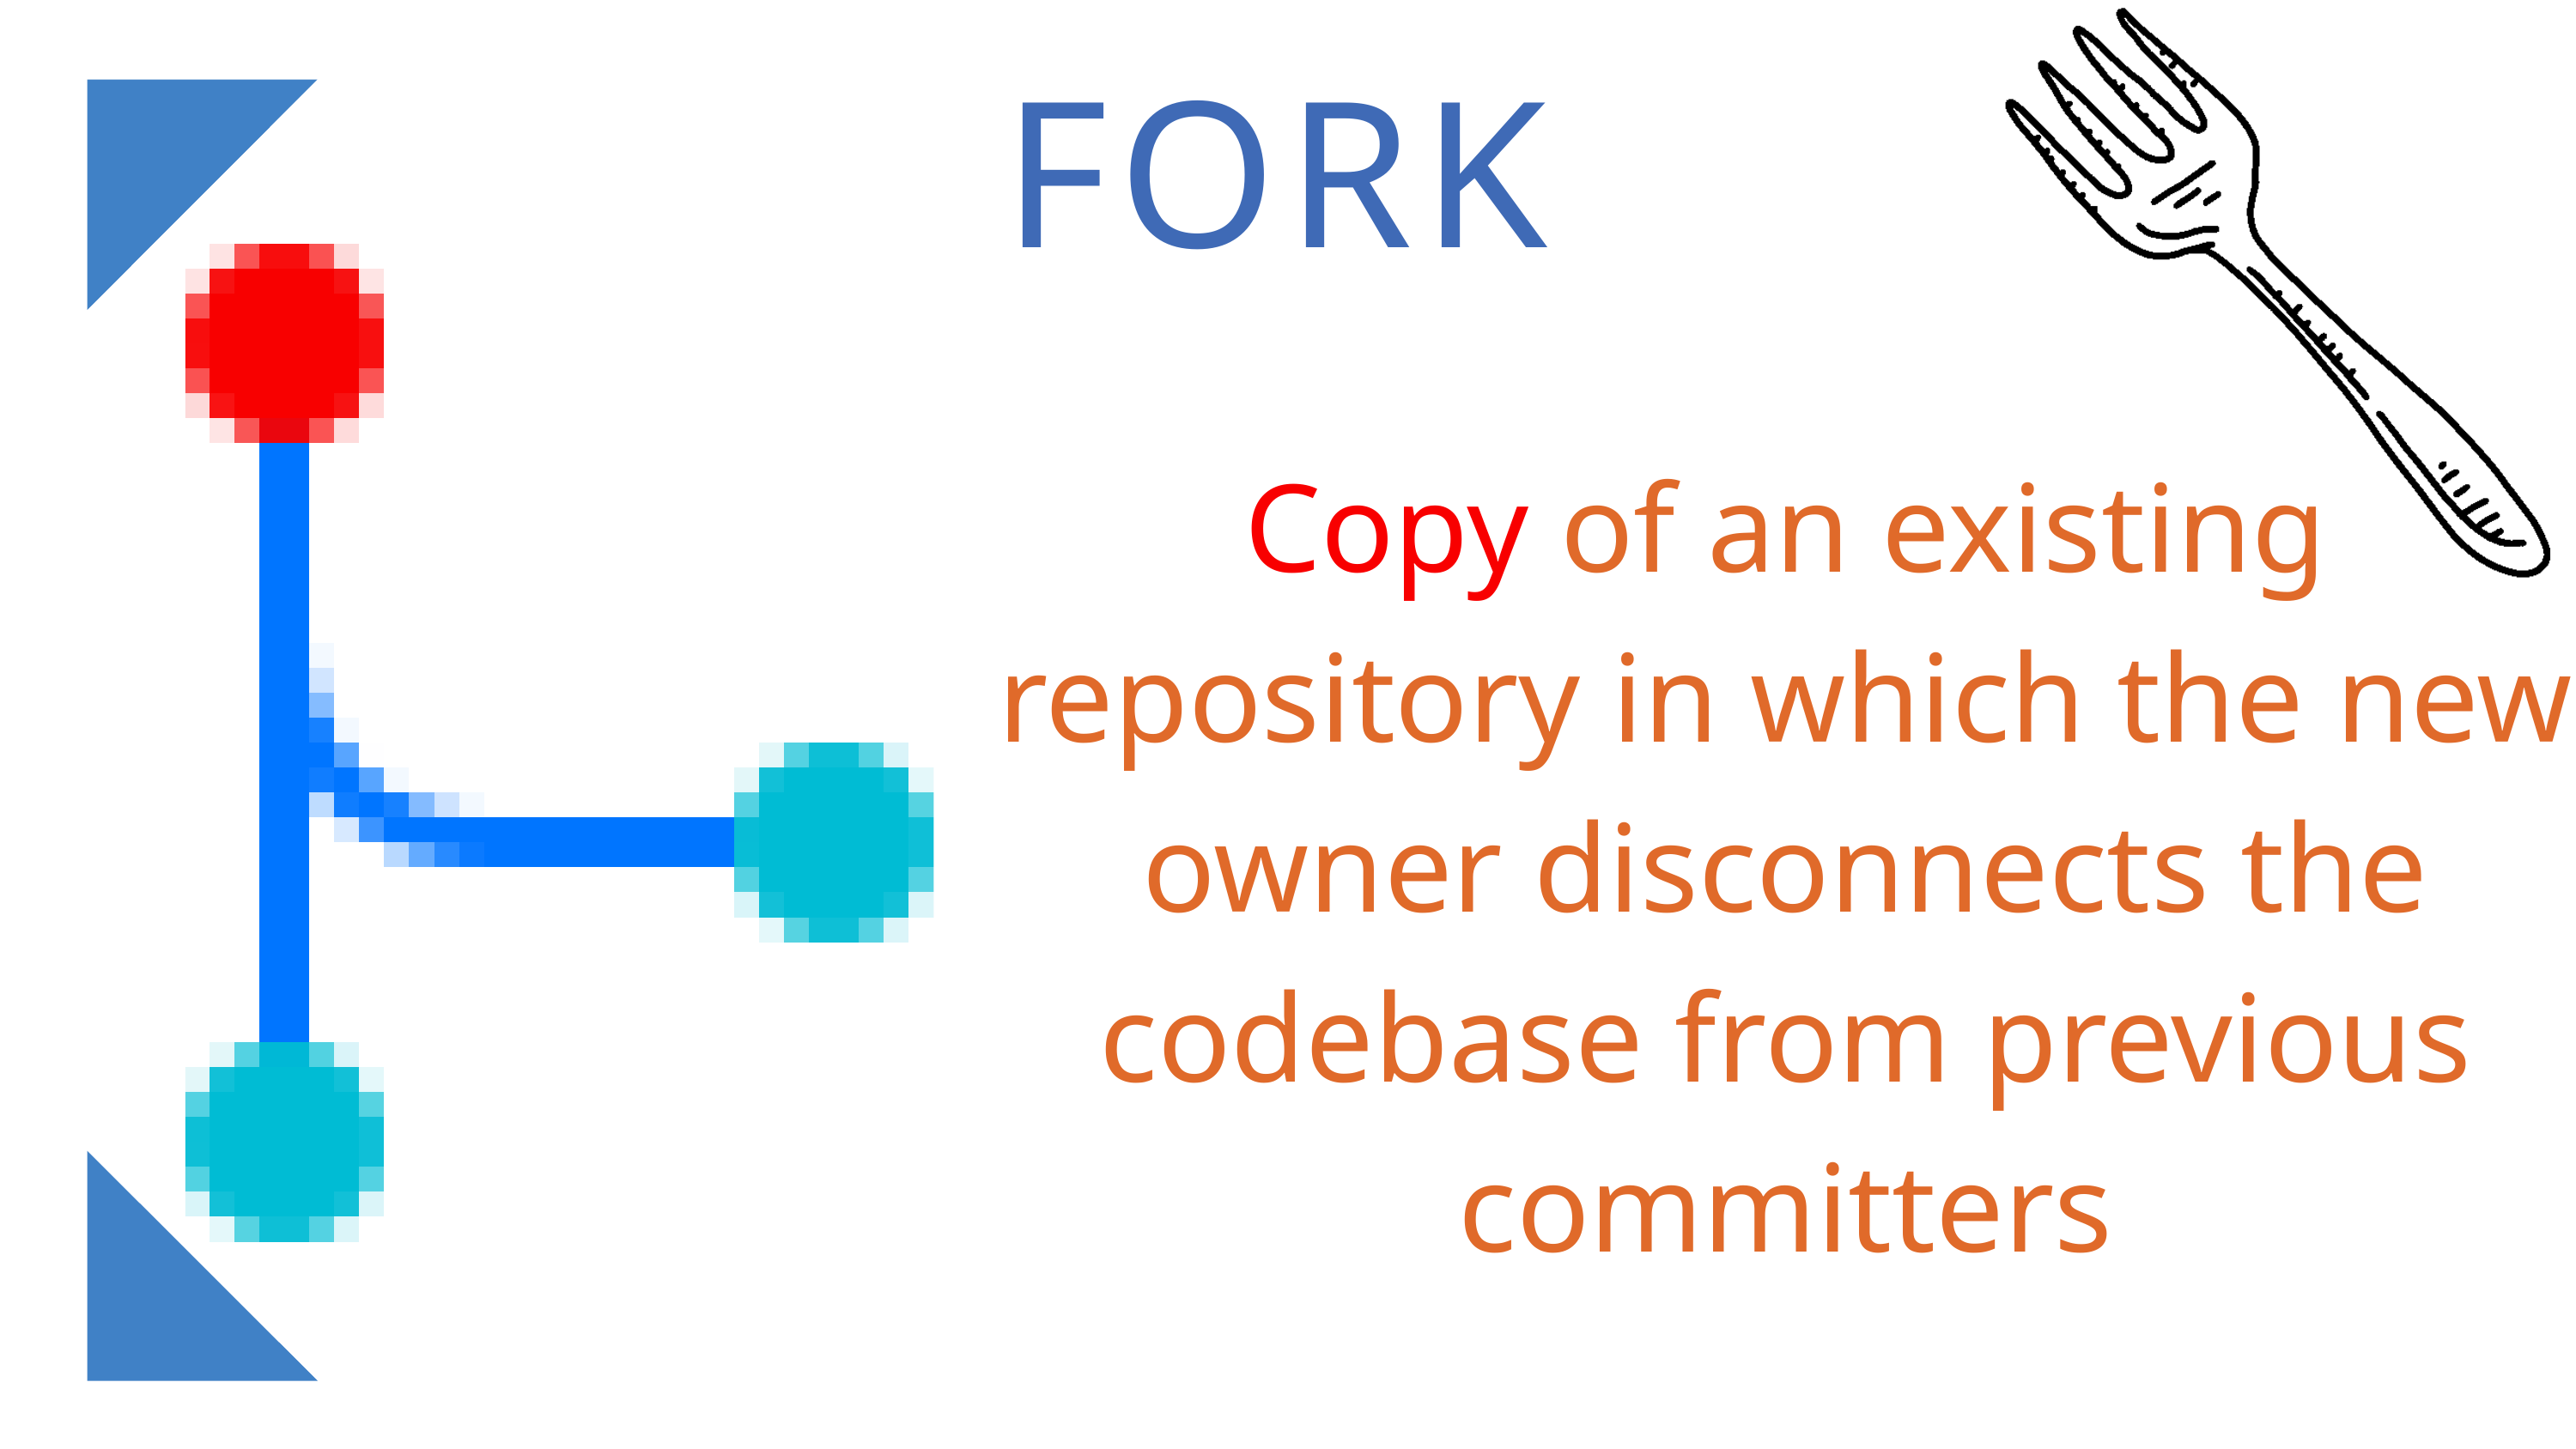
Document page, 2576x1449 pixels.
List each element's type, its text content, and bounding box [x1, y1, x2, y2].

text_box Copy of an existing repository in which the new owner disconnects the codebase from previous committers [995, 426, 2576, 1276]
picture [1988, 0, 2576, 592]
text_box FORK [136, 76, 1984, 289]
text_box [87, 79, 318, 311]
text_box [87, 1150, 319, 1381]
text_box [185, 289, 934, 1242]
